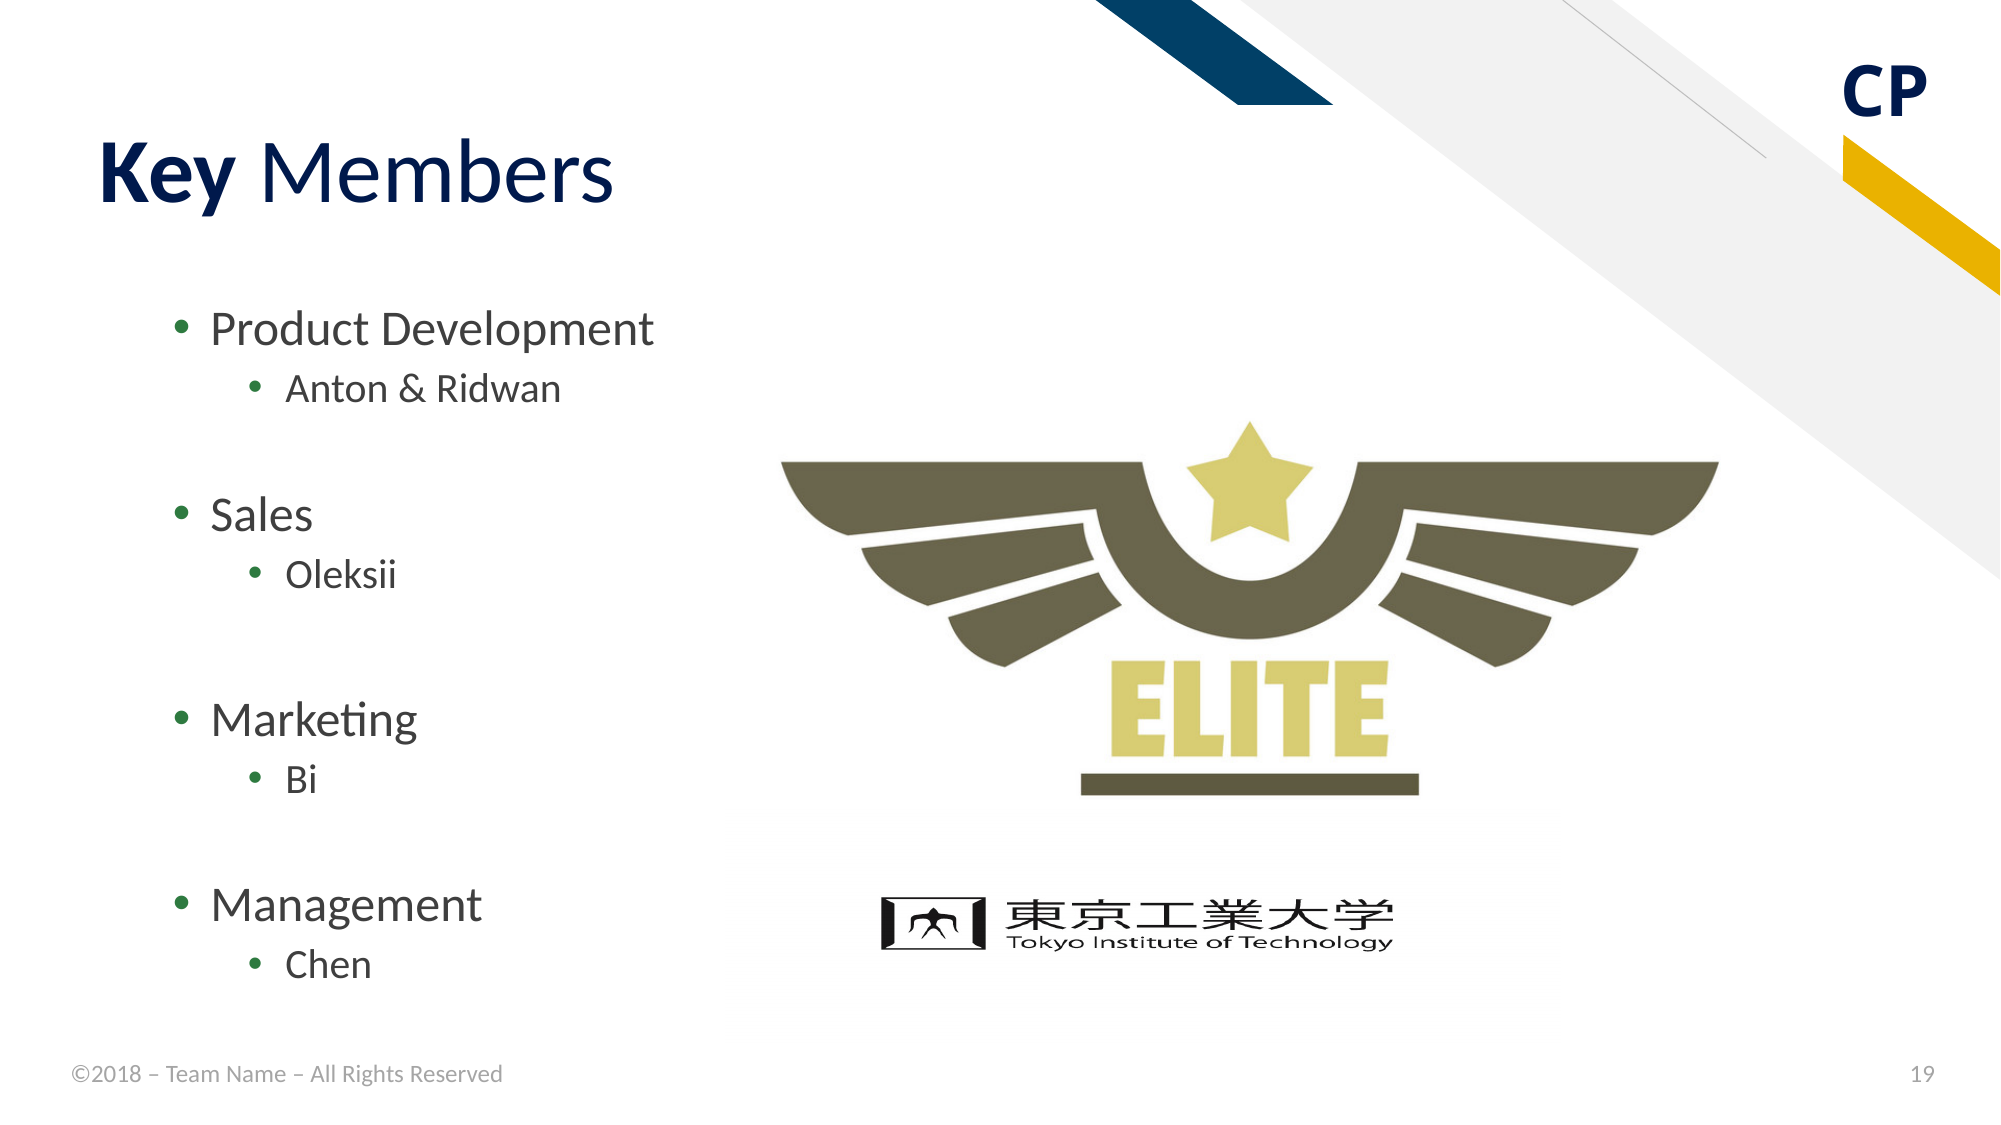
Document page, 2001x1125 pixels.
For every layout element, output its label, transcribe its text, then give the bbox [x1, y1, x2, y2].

title Key Members [85, 34, 1453, 223]
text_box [724, 410, 1723, 1043]
slide_number 19 [1828, 1042, 1950, 1103]
footer ©2018 – Team Name – All Rights Reserved [55, 1042, 731, 1103]
text_box Product Development Anton & Ridwan Sales Oleksii Marketing Bi Management Chen [158, 294, 1664, 965]
